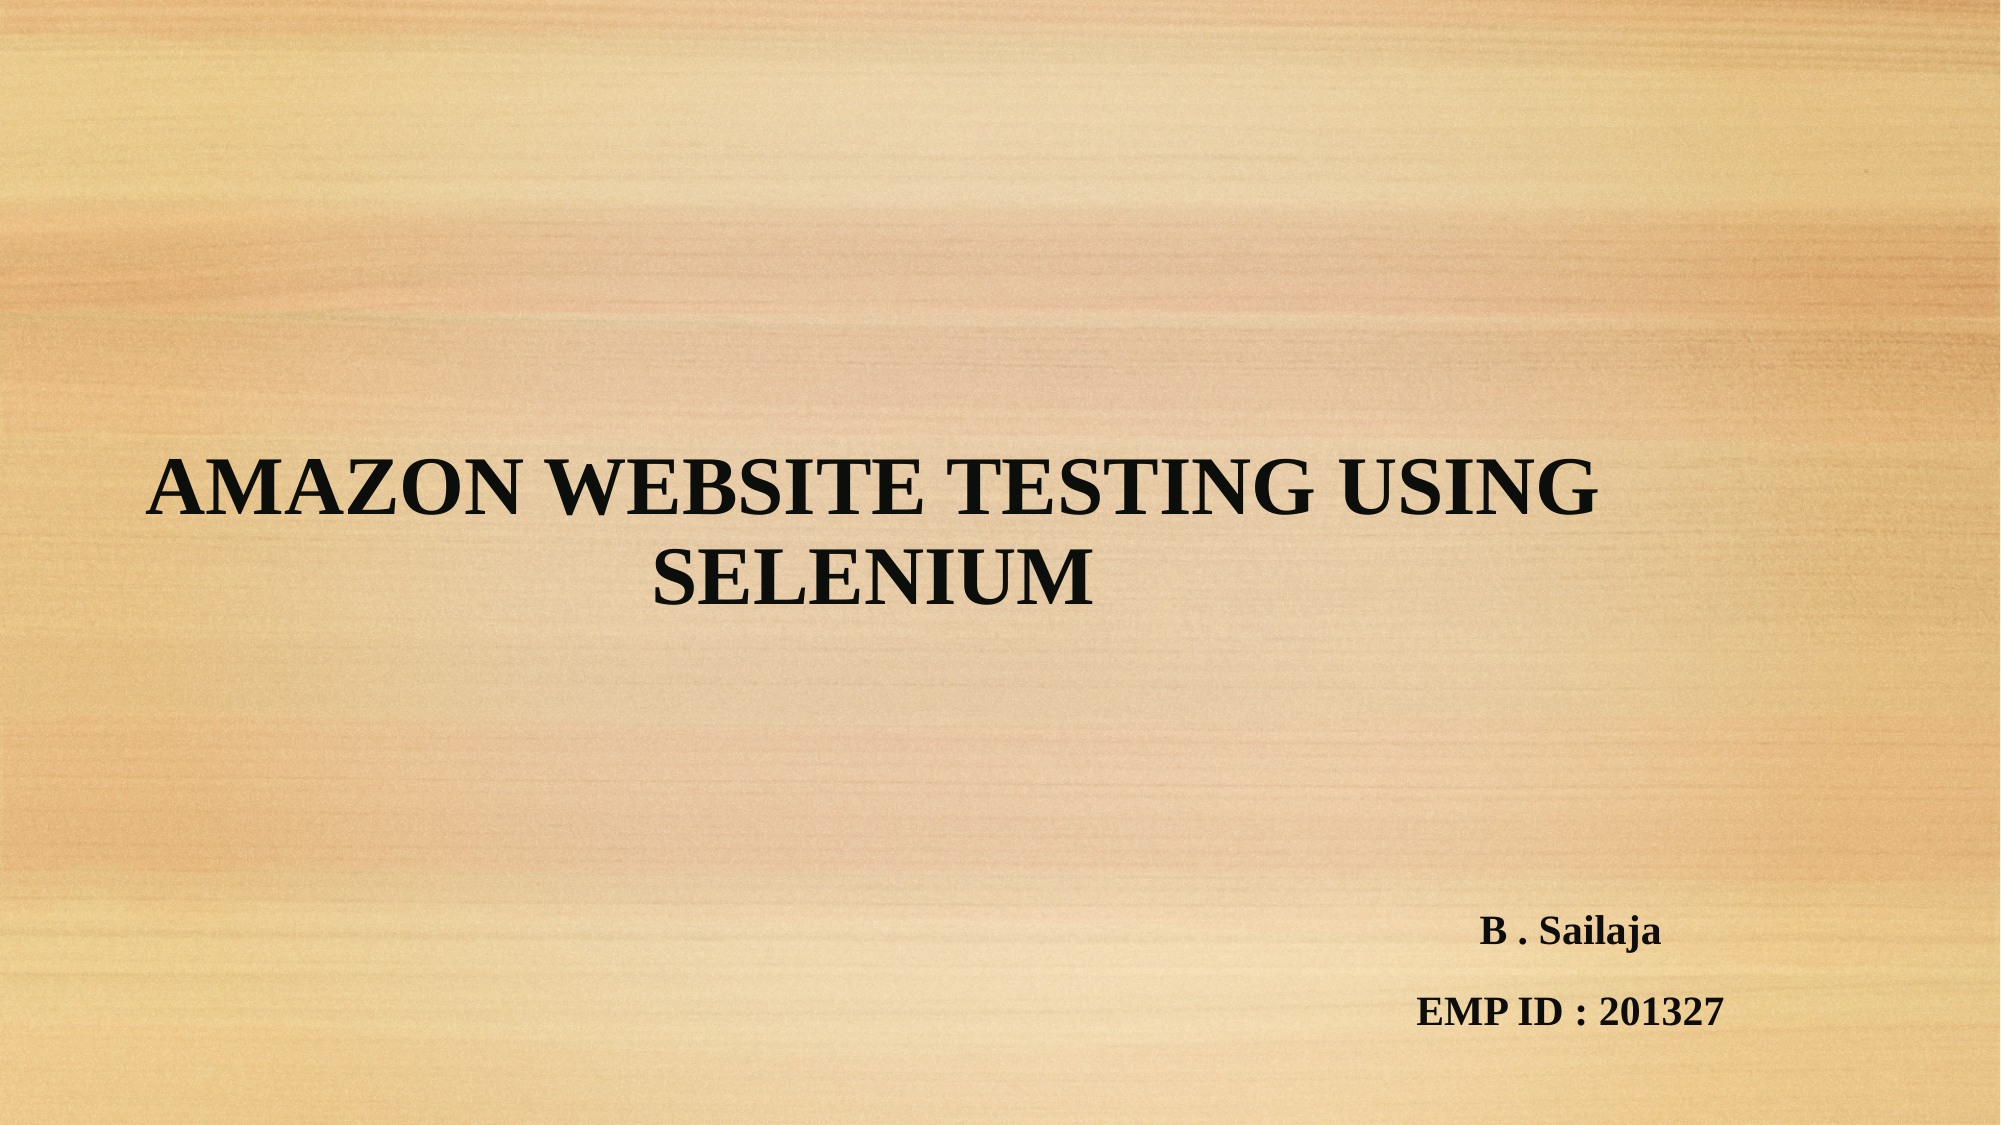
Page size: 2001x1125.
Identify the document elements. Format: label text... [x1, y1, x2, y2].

picture [0, 0, 2001, 1125]
title AMAZON WEBSITE TESTING USING SELENIUM [91, 394, 1655, 630]
subtitle B . Sailaja EMP ID : 201327 [1206, 885, 1935, 1079]
